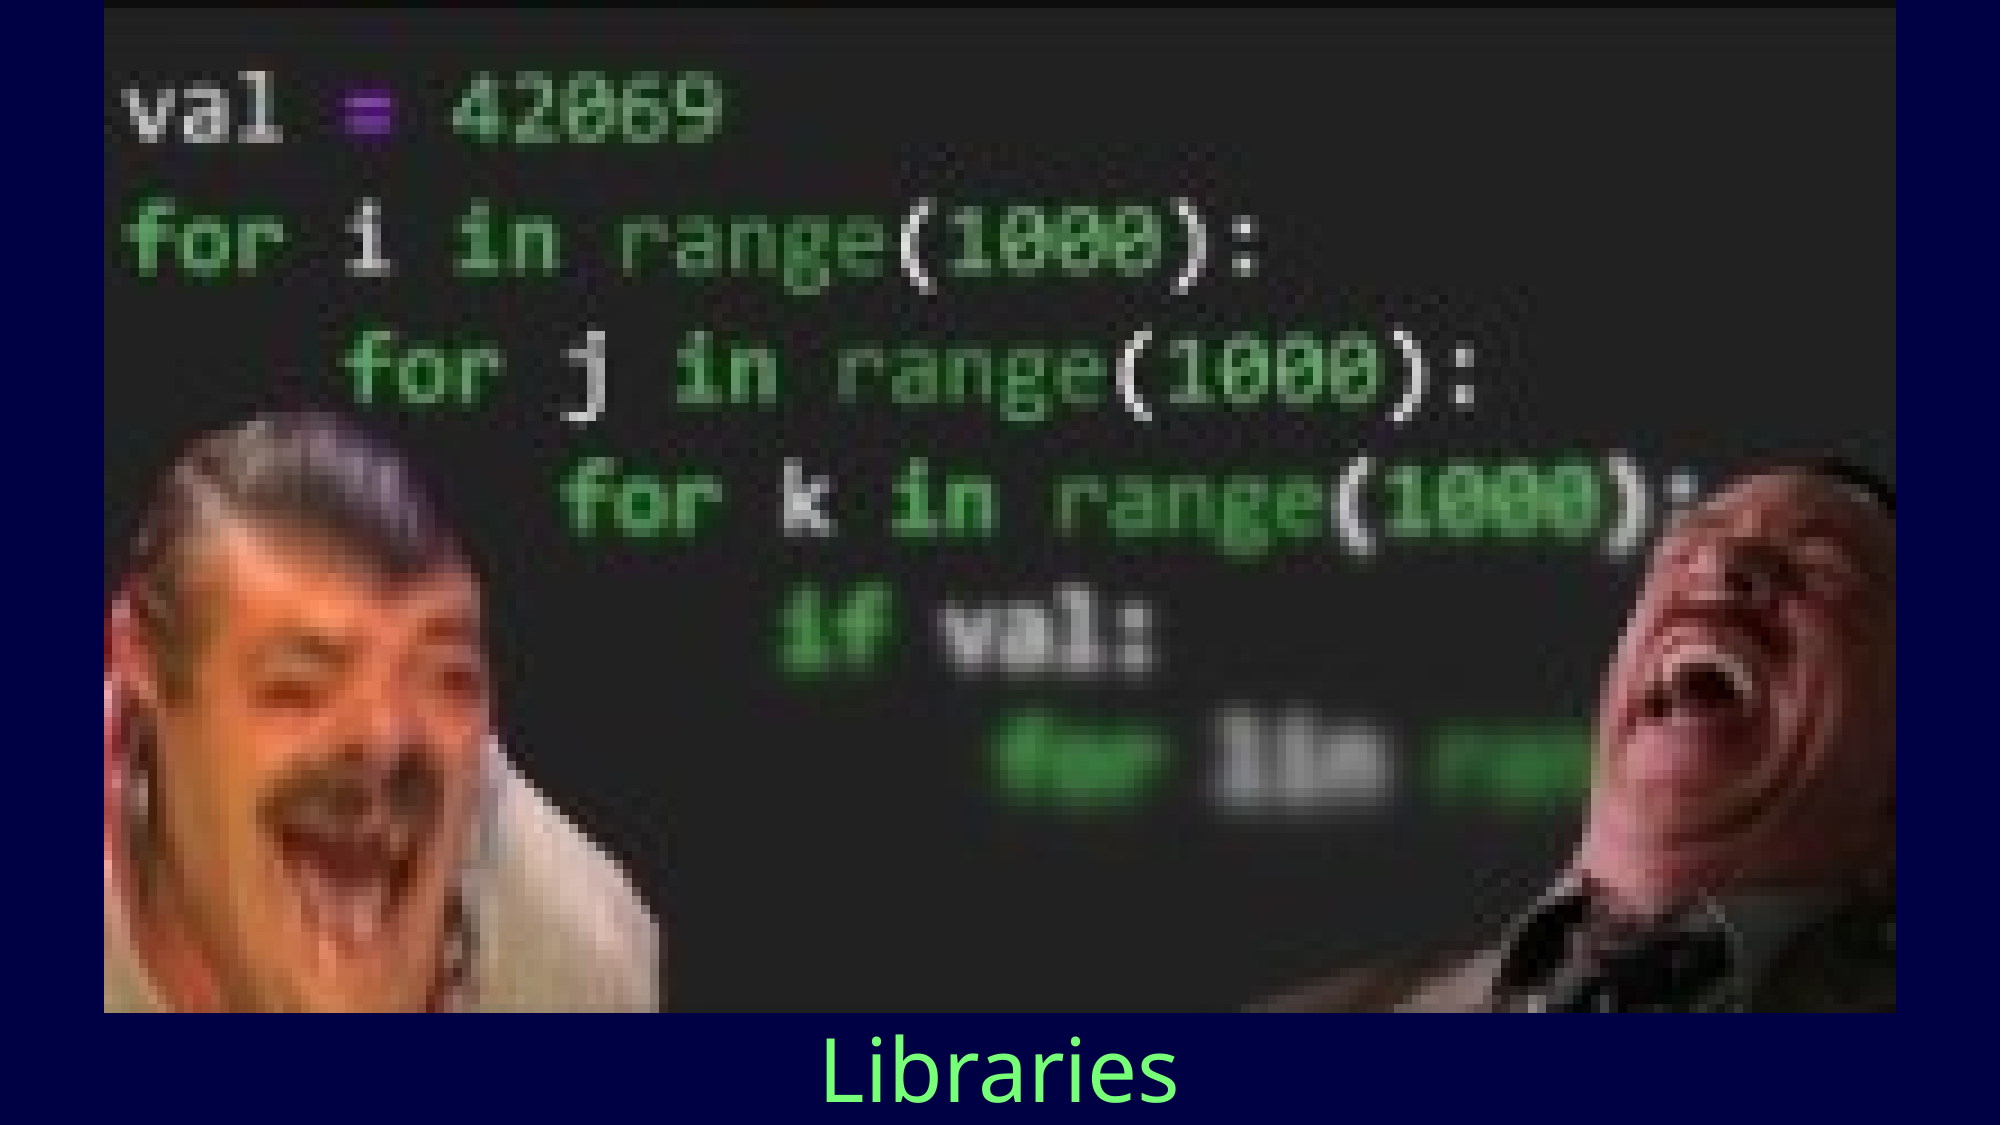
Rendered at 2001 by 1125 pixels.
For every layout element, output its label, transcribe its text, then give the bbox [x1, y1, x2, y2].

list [103, 0, 1897, 1014]
title Libraries [137, 1017, 1863, 1125]
